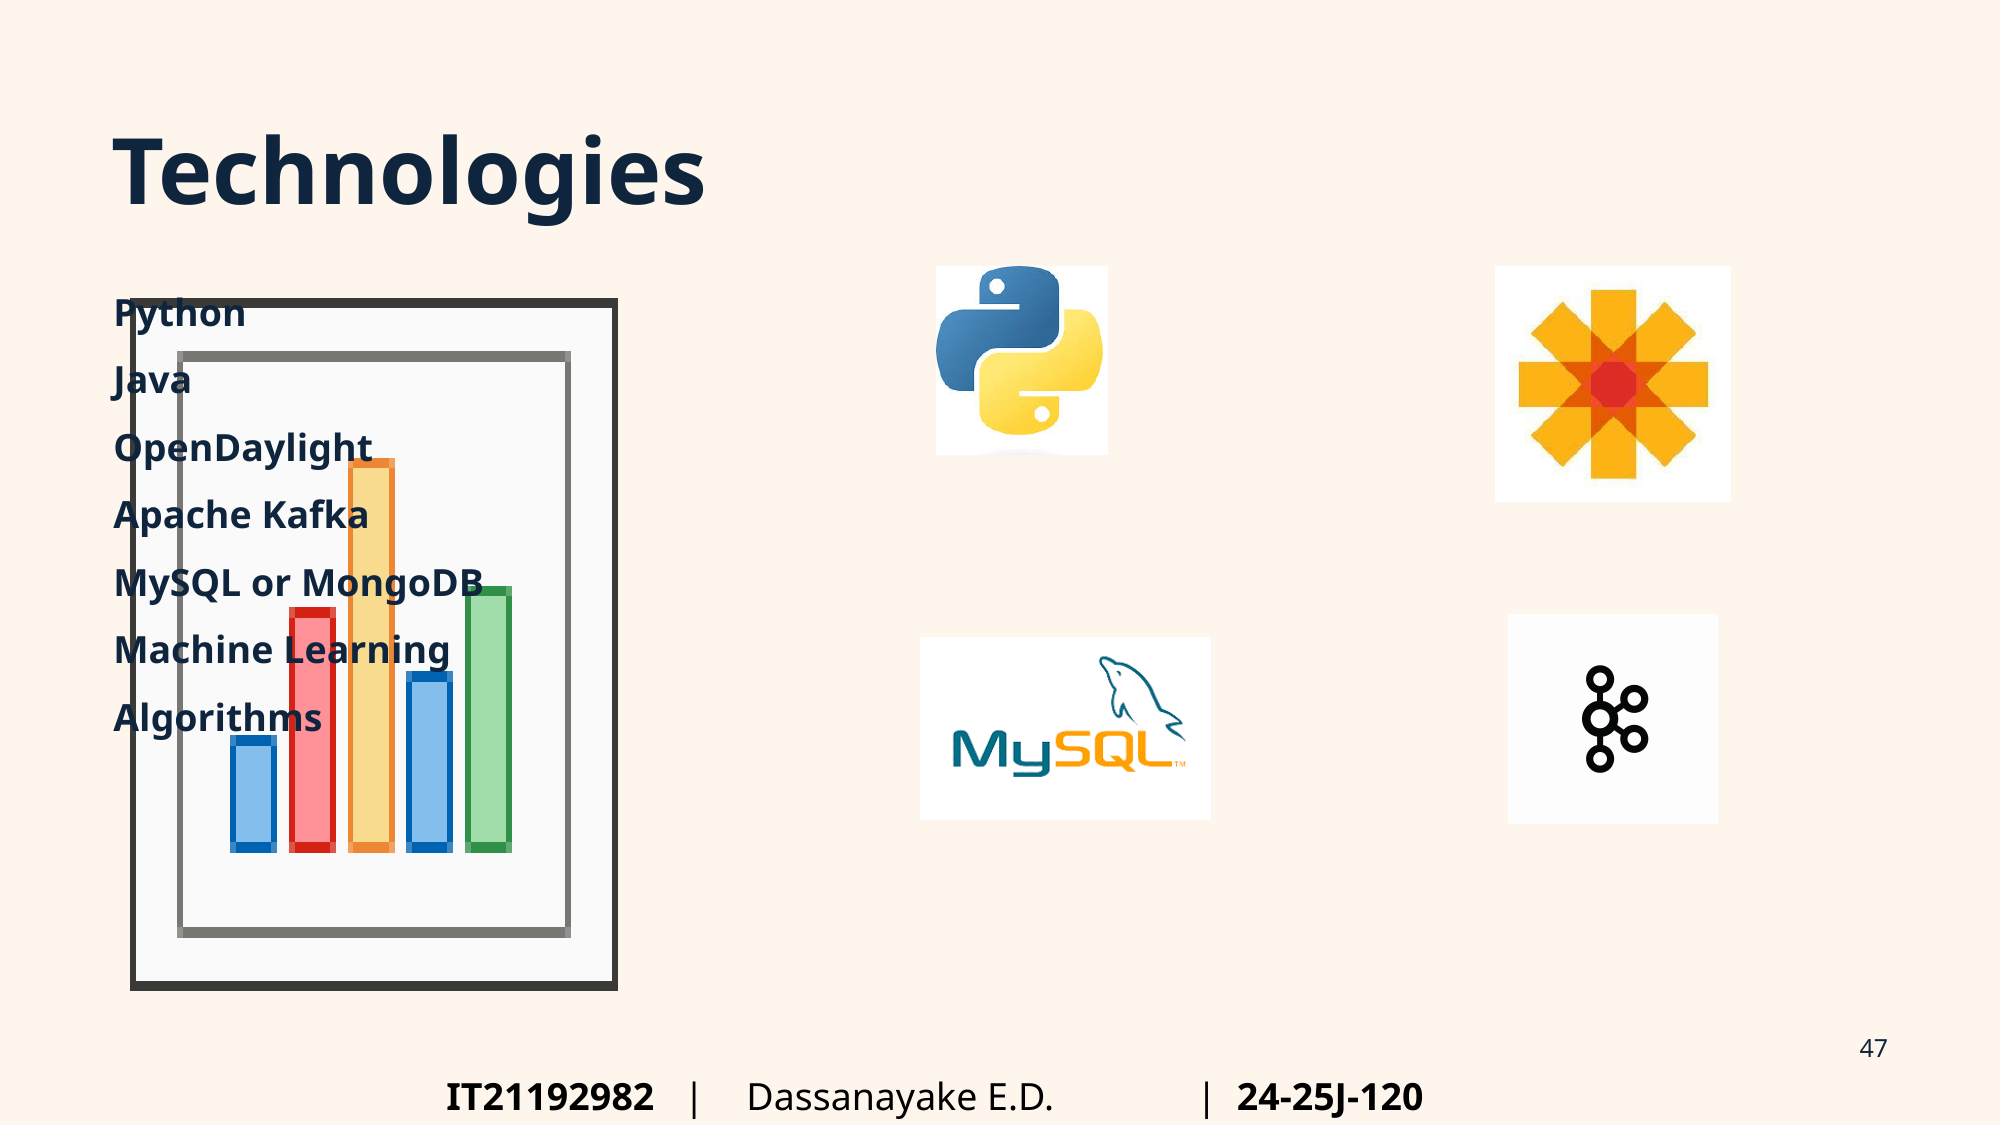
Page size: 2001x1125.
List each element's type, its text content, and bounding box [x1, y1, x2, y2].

title Technologies [96, 83, 1822, 267]
slide_number 47 [1836, 1020, 1912, 1080]
text_box IT21192982 | Dassanayake E.D. | 24-25J-120 [431, 1064, 1551, 1125]
picture [936, 266, 1108, 455]
picture [919, 637, 1211, 821]
picture [1508, 614, 1718, 824]
picture [1495, 266, 1731, 502]
text_box Python Java OpenDaylight Apache Kafka MySQL or MongoDB Machine Learning Algorithms [113, 266, 636, 1024]
